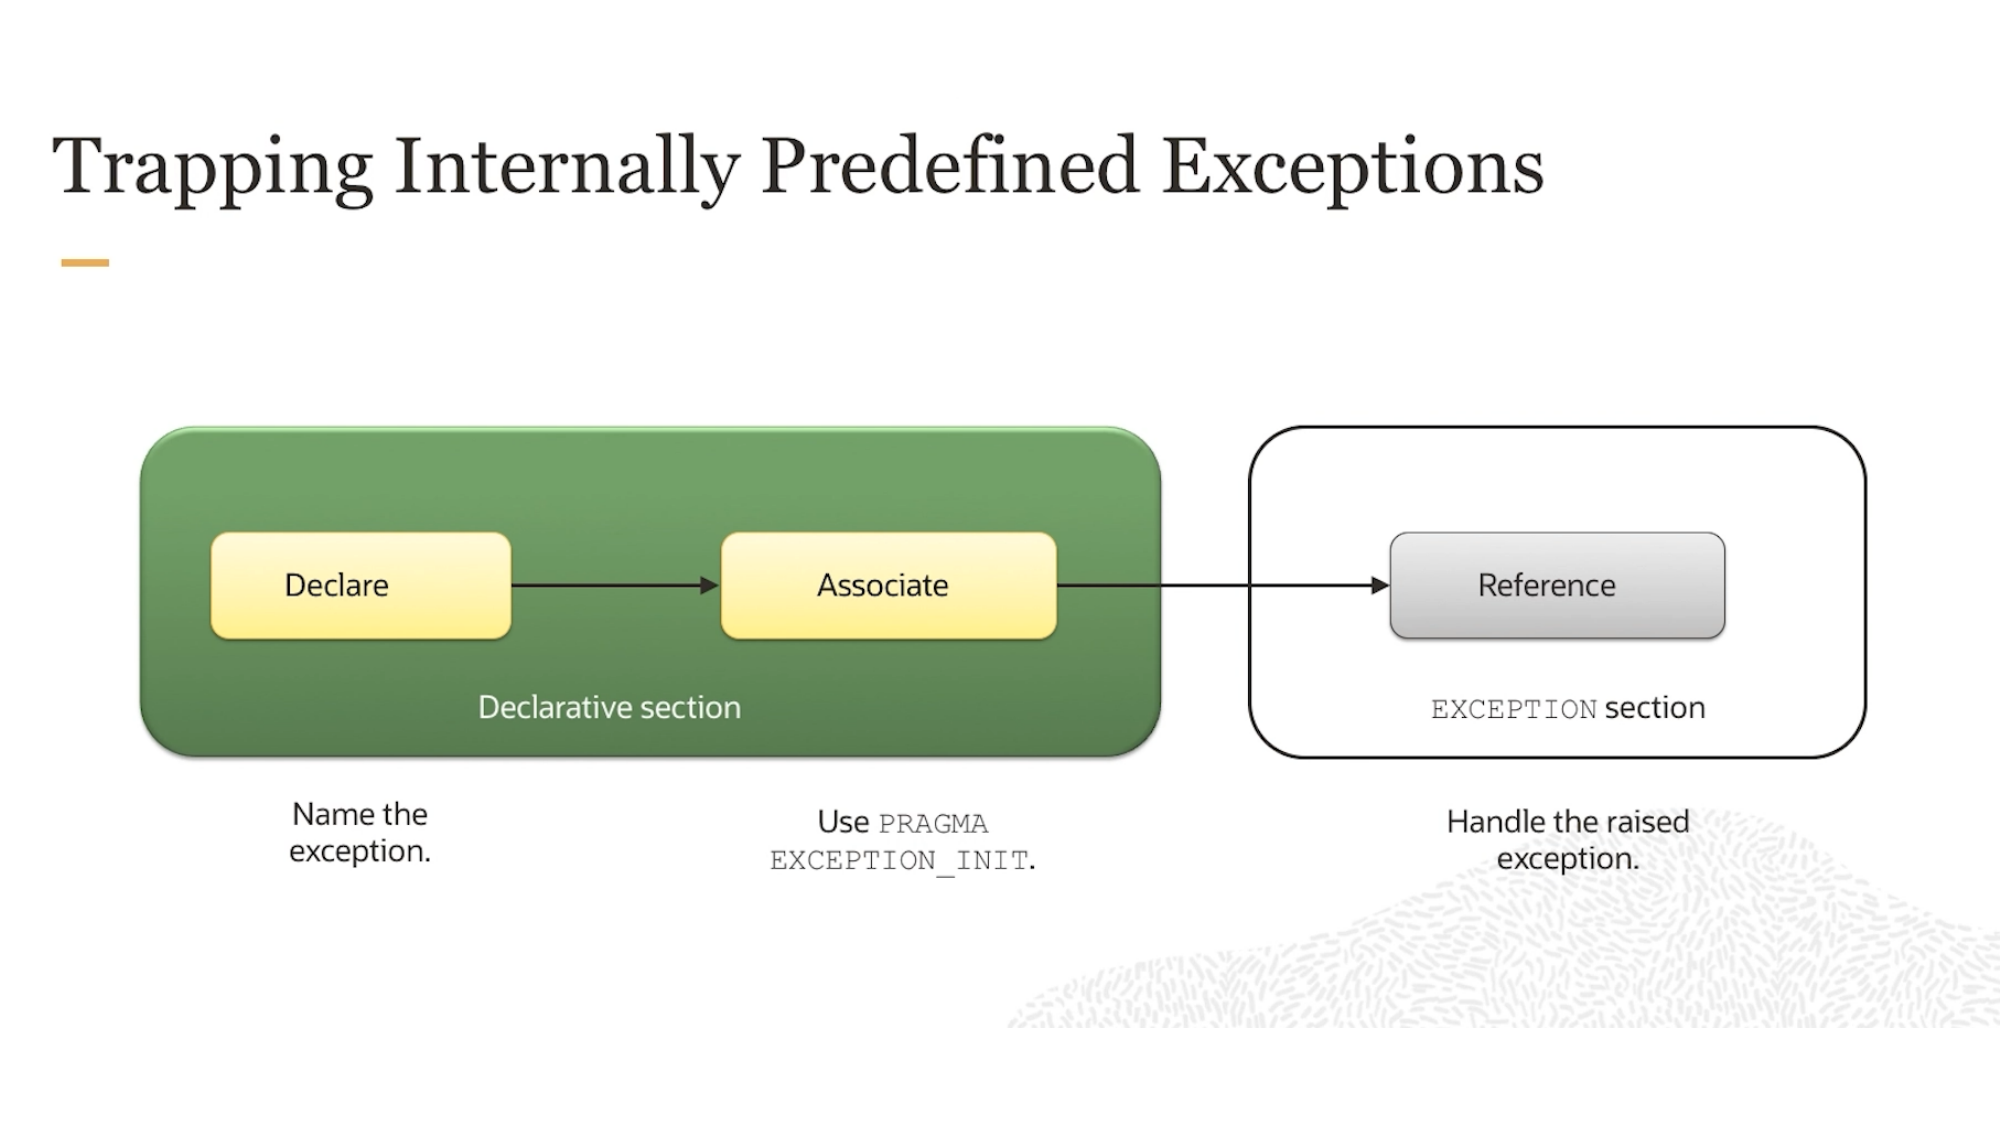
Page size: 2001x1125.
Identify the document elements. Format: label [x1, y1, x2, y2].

picture [0, 97, 2000, 1028]
